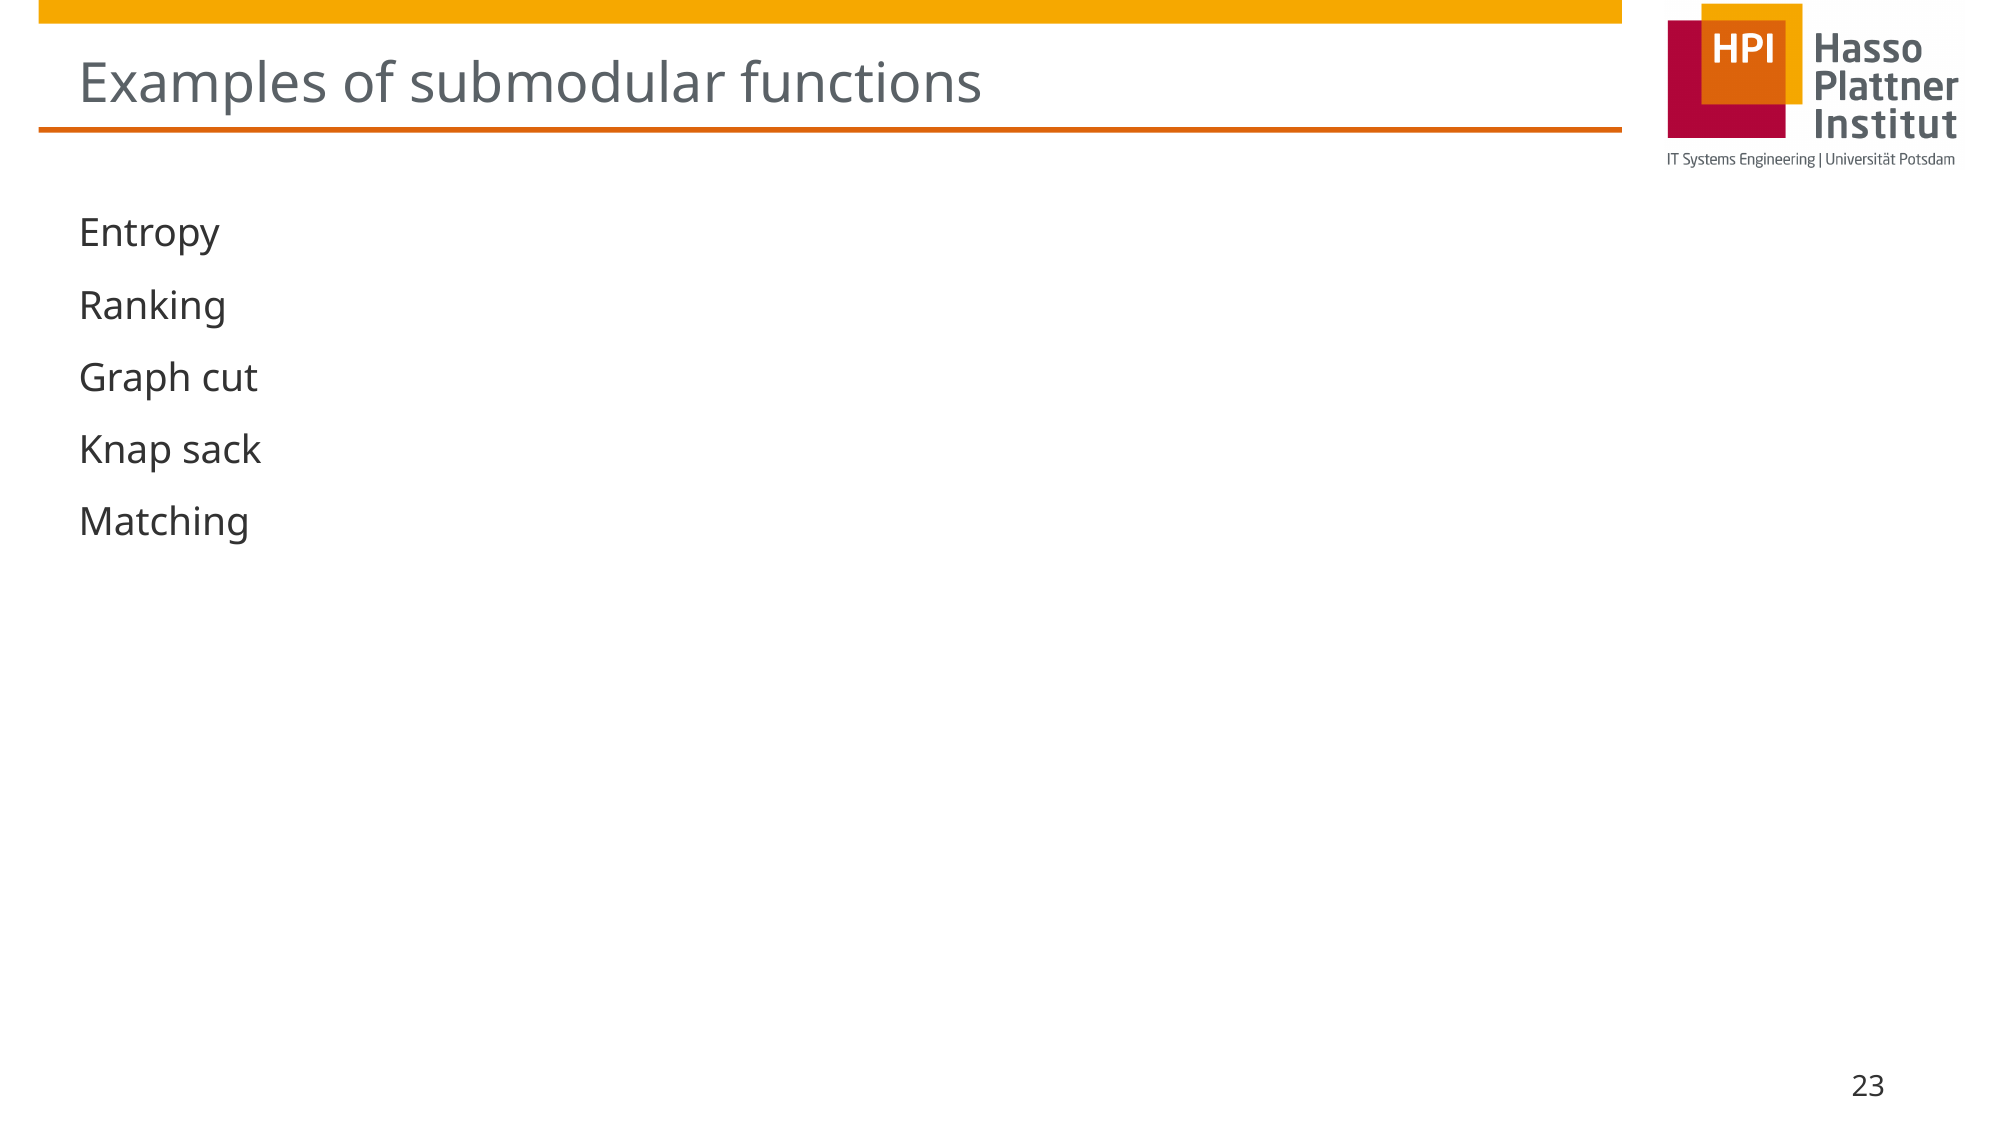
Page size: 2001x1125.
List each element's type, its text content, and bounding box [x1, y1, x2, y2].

title Examples of submodular functions [78, 23, 1583, 115]
picture [1664, 0, 1965, 170]
list Entropy Ranking Graph cut Knap sack Matching [78, 199, 1961, 545]
slide_number 23 [1834, 1064, 1961, 1107]
